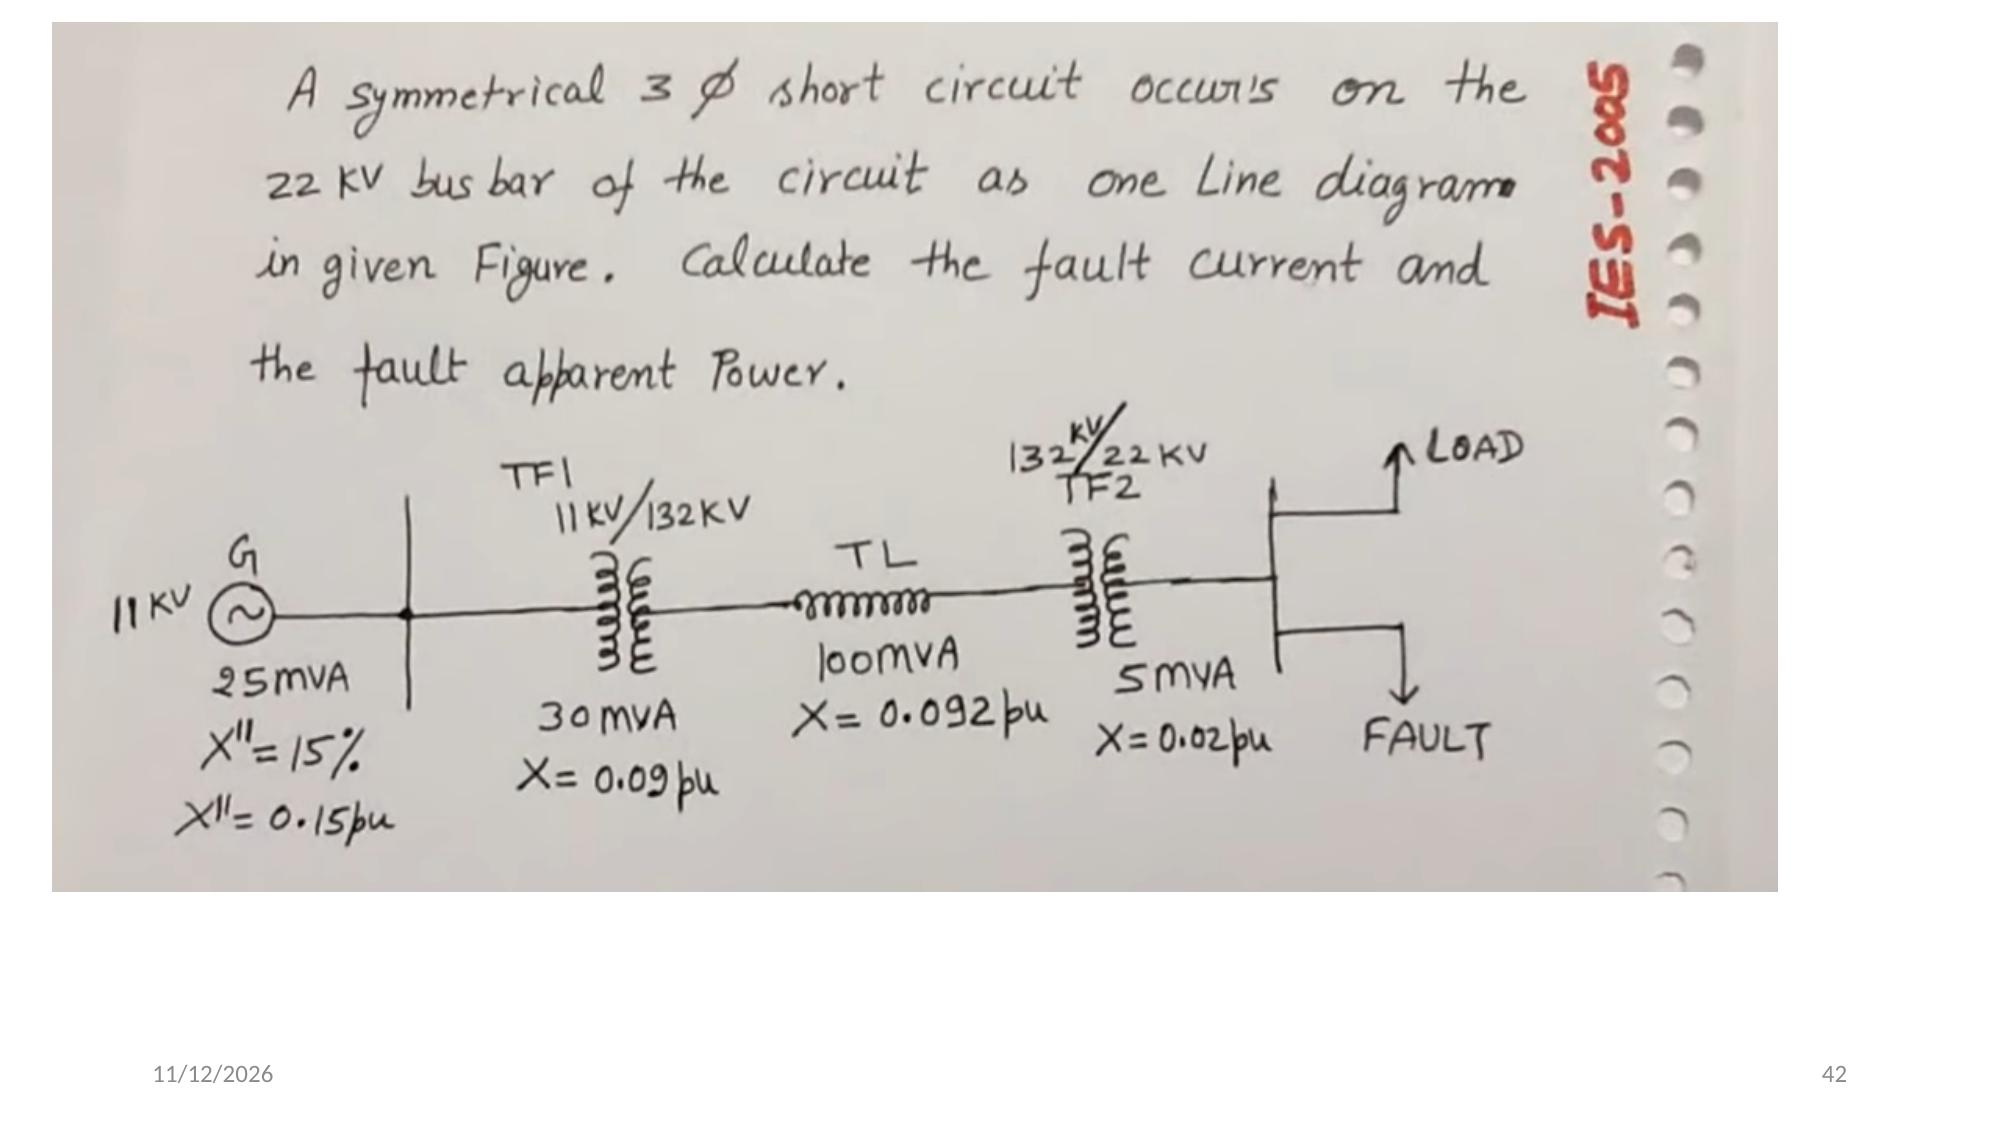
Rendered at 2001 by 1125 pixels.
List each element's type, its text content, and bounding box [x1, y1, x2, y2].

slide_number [137, 1042, 588, 1103]
picture [52, 22, 1778, 892]
slide_number 42 [1412, 1042, 1863, 1103]
